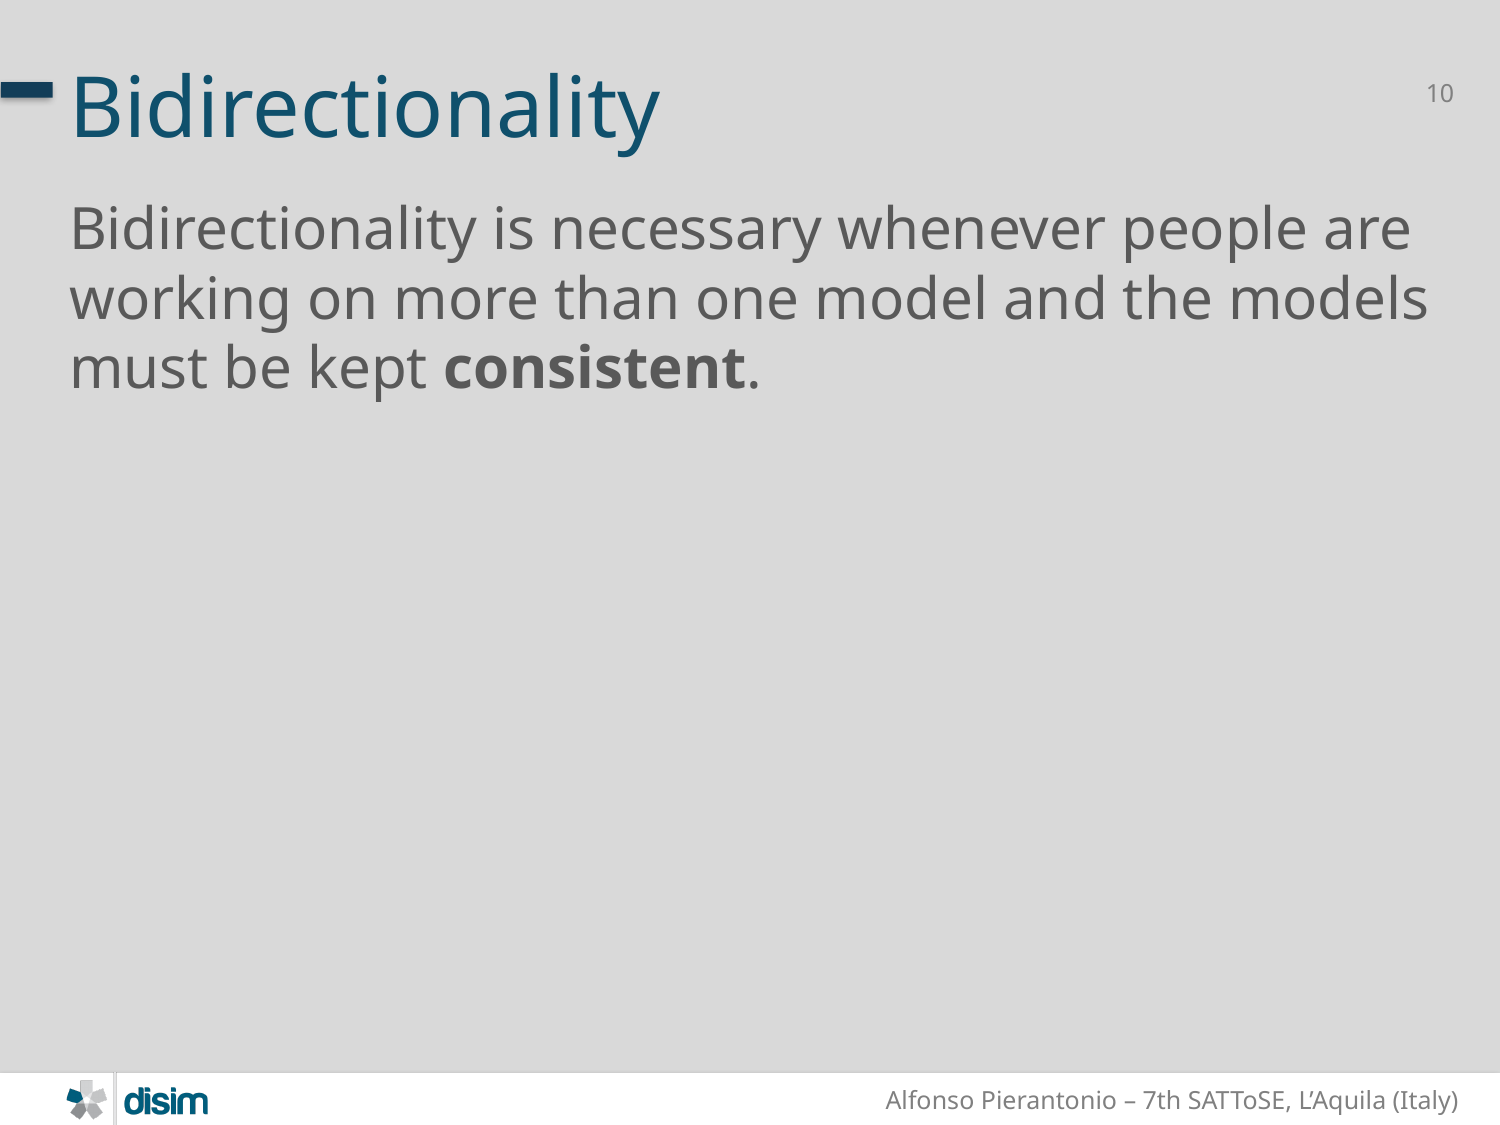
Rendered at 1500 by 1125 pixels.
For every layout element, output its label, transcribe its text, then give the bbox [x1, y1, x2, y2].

list Bidirectionality is necessary whenever people are working on more than one model and the models must be kept consistent. [54, 183, 1475, 1069]
title Bidirectionality [54, 45, 1425, 163]
